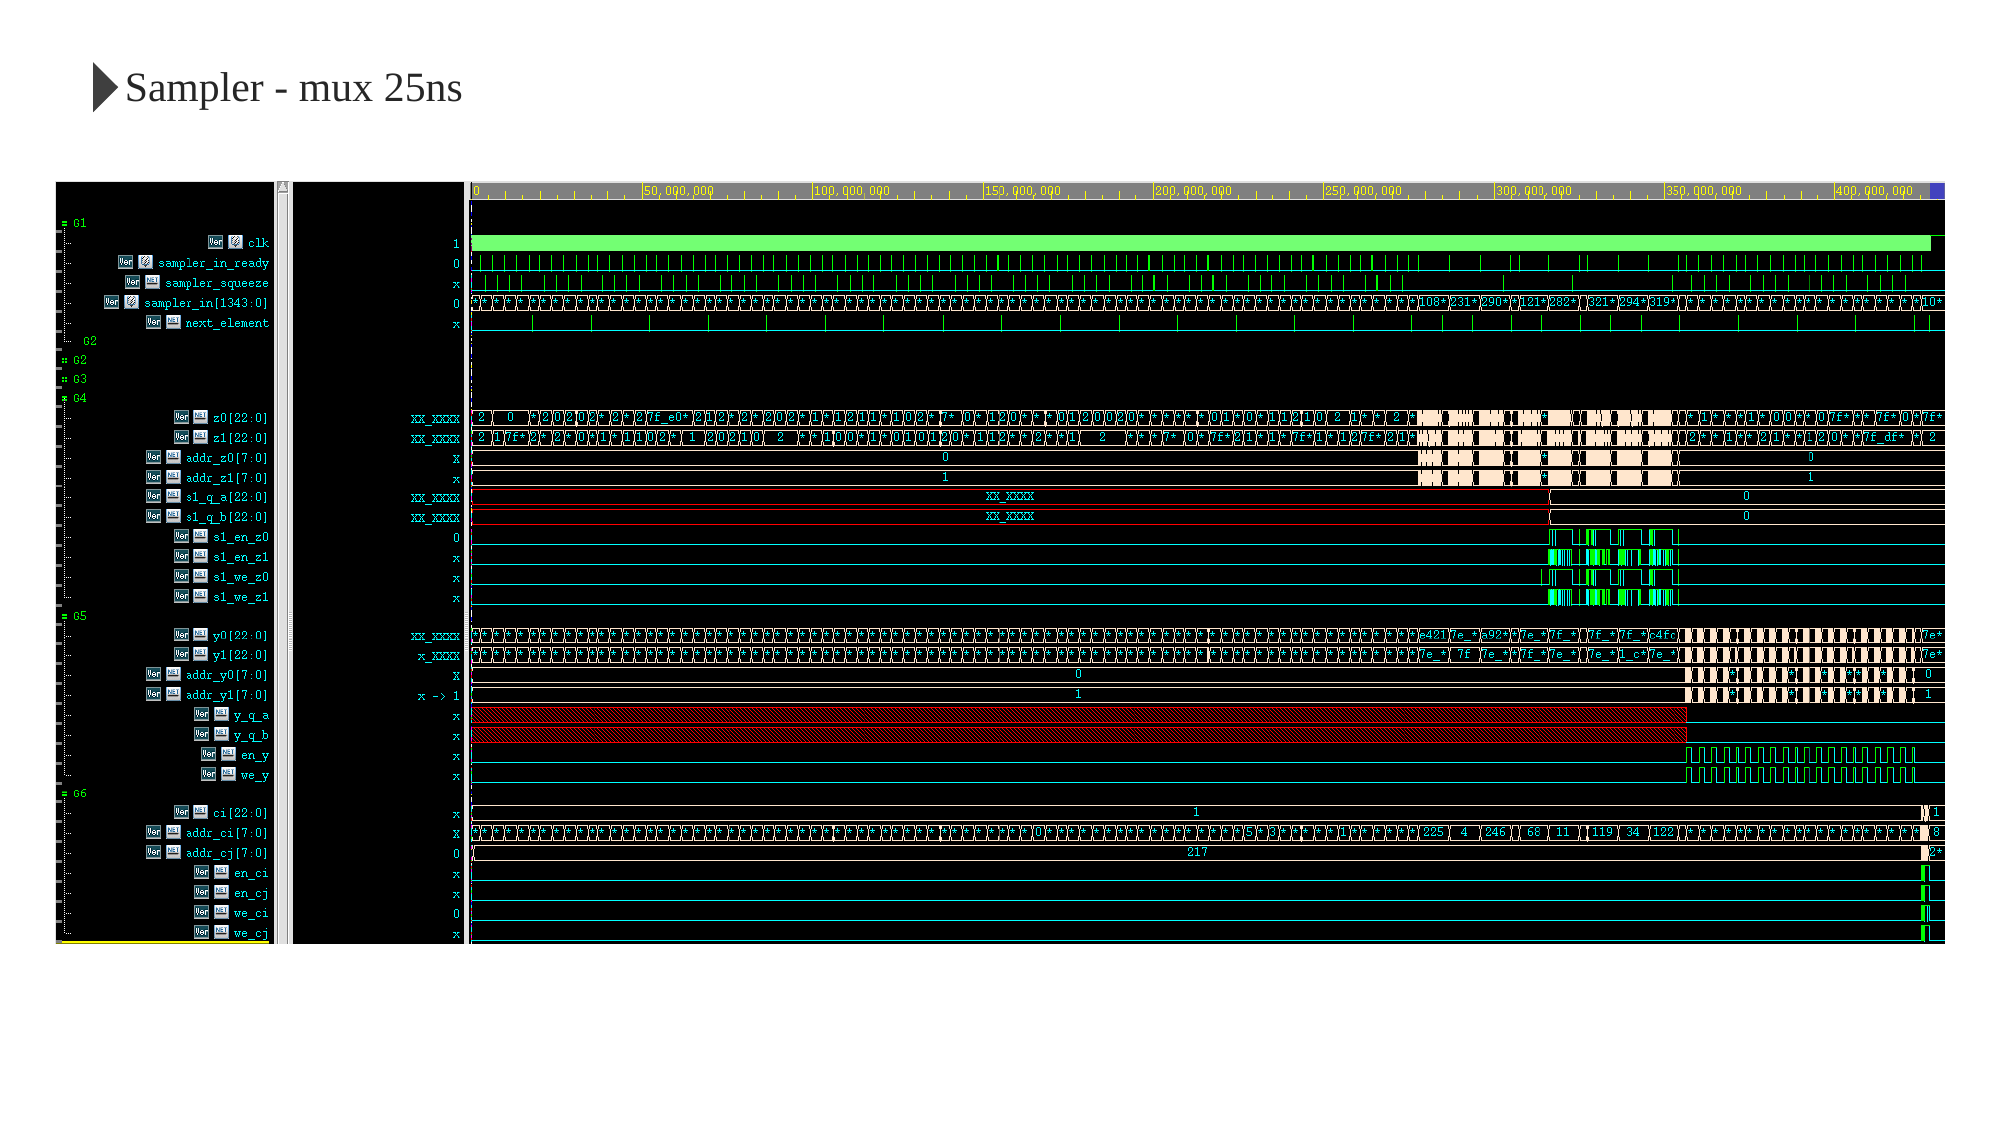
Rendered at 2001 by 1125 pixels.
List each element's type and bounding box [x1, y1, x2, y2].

text_box [93, 52, 479, 118]
picture [55, 181, 1945, 944]
